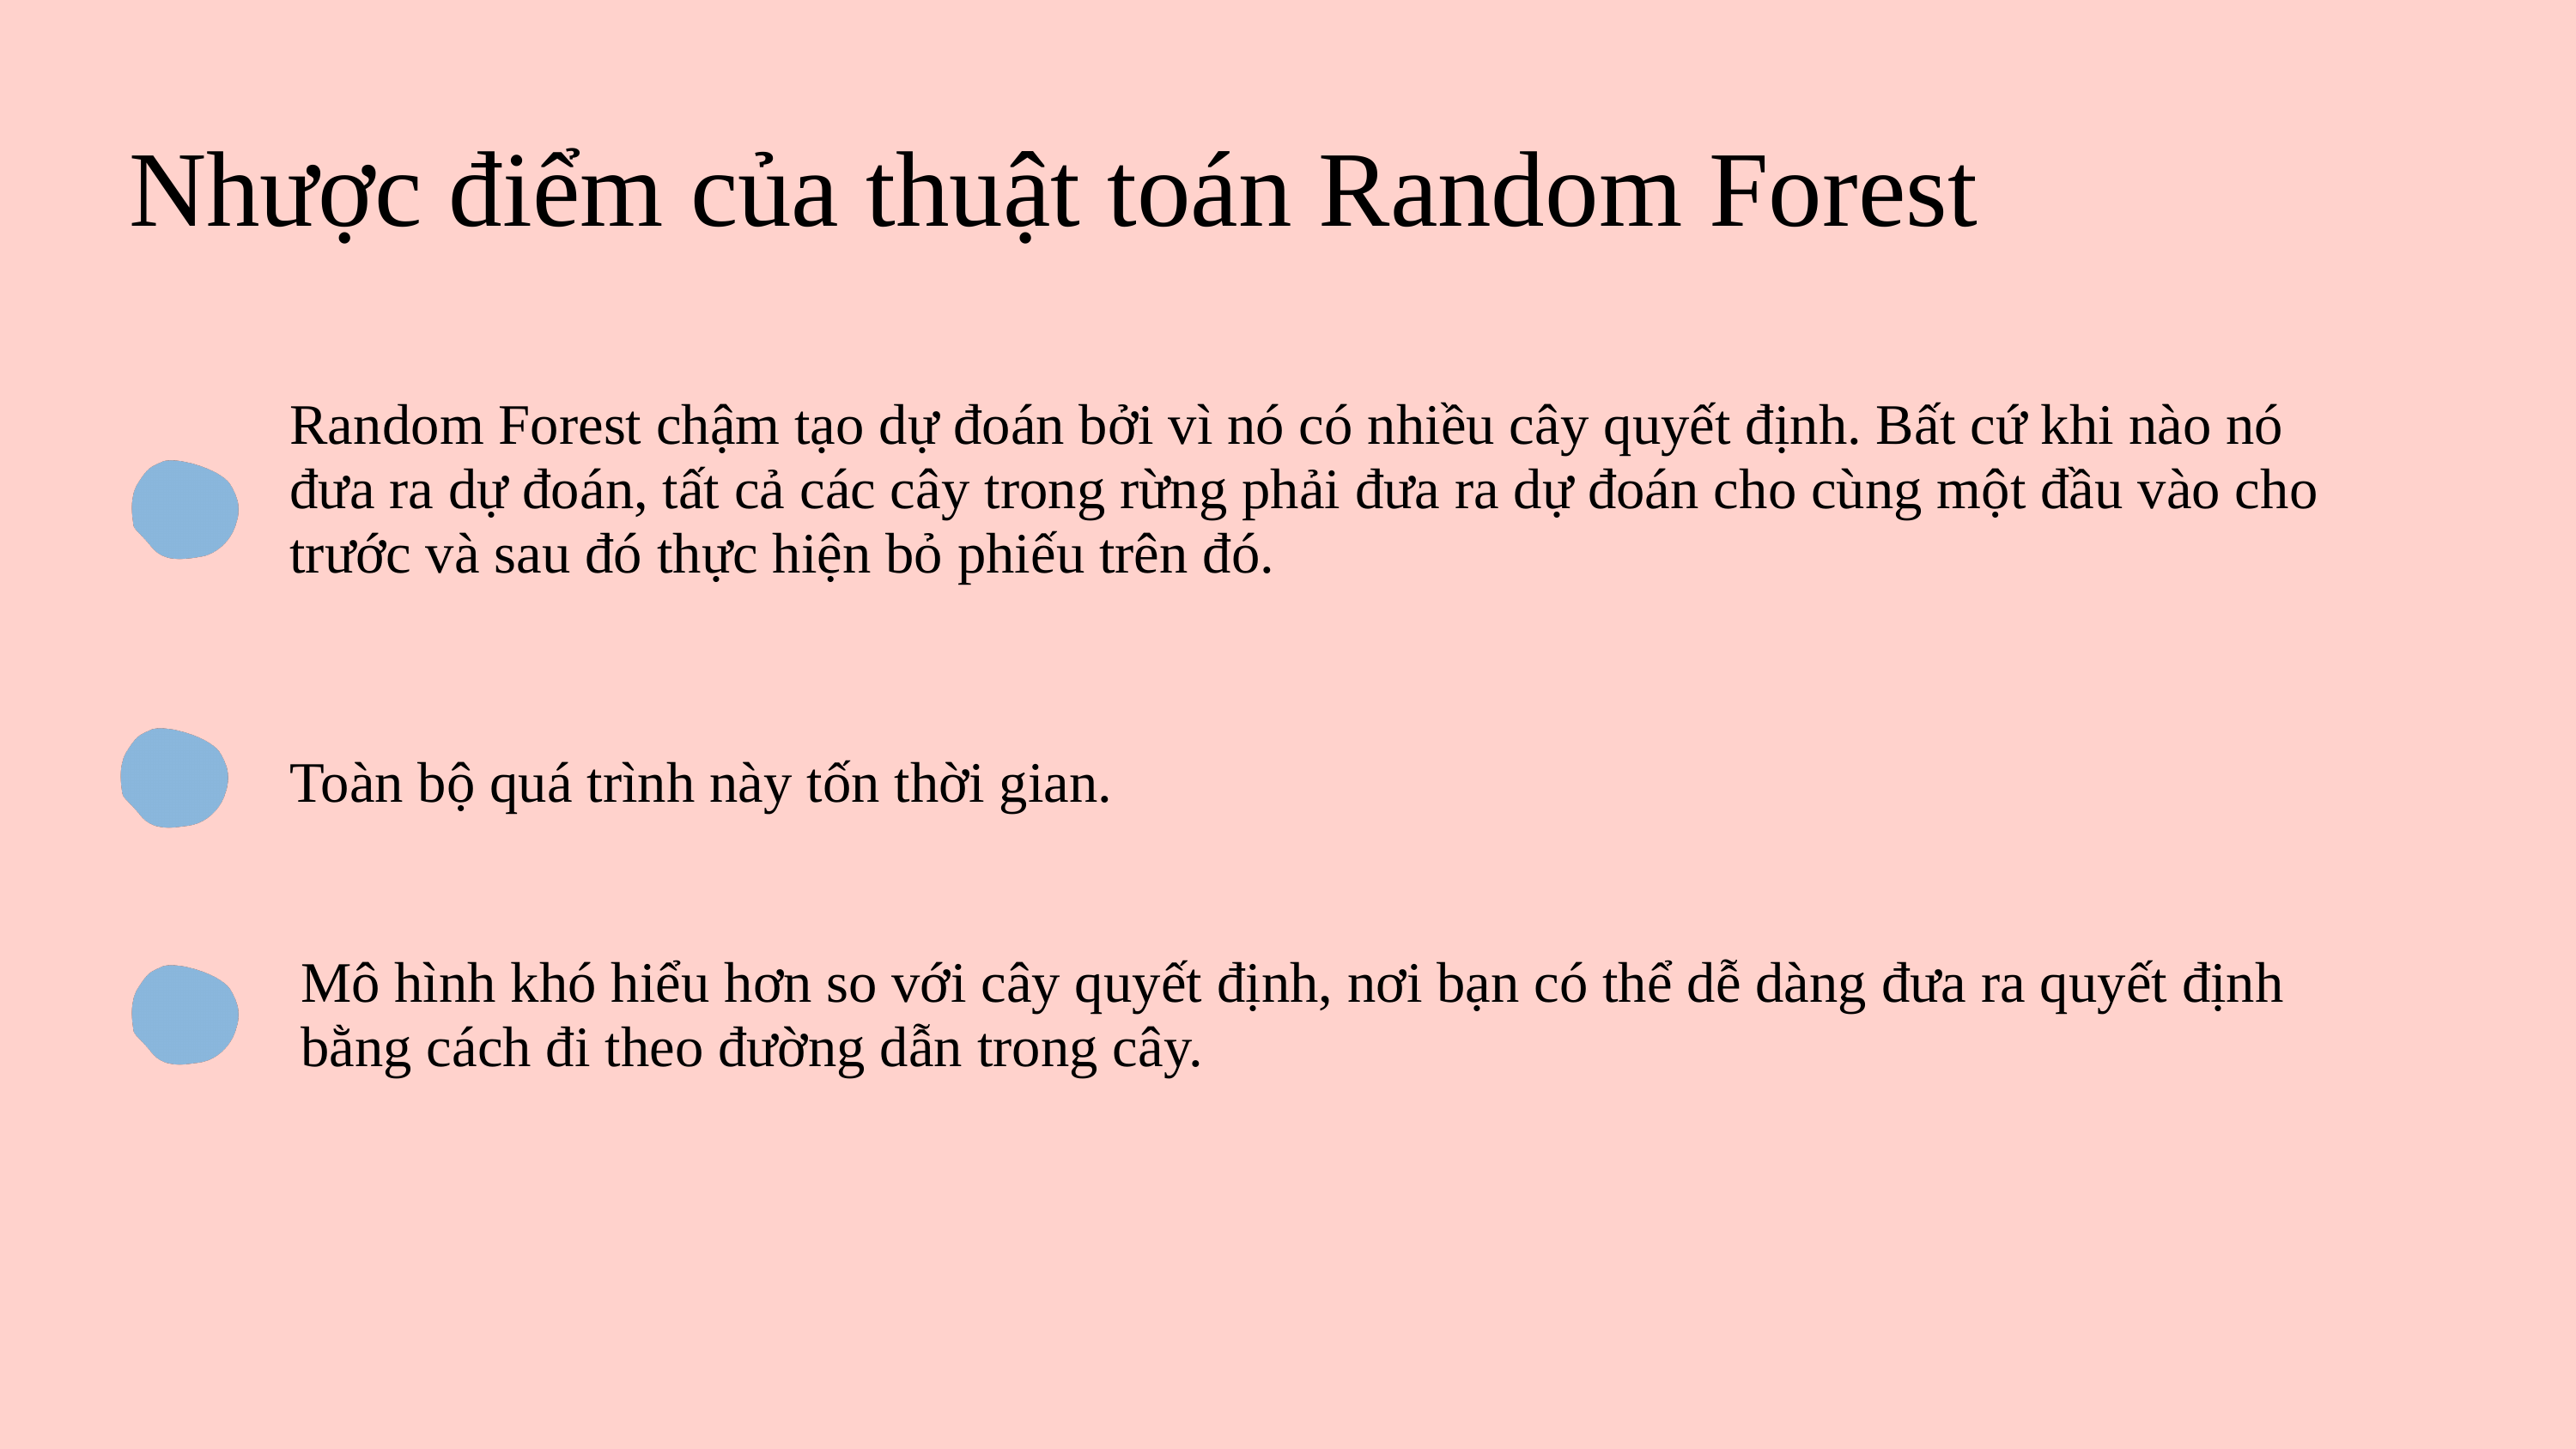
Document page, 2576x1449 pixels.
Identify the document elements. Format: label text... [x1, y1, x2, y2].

picture [118, 724, 230, 832]
picture [128, 455, 240, 564]
text_box Mô hình khó hiểu hơn so với cây quyết định, nơi bạn có thể dễ dàng đưa ra quyết định bằng cách đi theo đường dẫn trong cây. [301, 949, 2338, 1079]
picture [128, 961, 240, 1069]
text_box Nhược điểm của thuật toán Random Forest [128, 112, 2530, 248]
text_box Toàn bộ quá trình này tốn thời gian. [289, 749, 2373, 814]
text_box Random Forest chậm tạo dự đoán bởi vì nó có nhiều cây quyết định. Bất cứ khi nào nó đưa ra dự đoán, tất cả các cây trong rừng phải đưa ra dự đoán cho cùng một đầu vào cho trước và sau đó thực hiện bỏ phiếu trên đó. [289, 391, 2362, 585]
